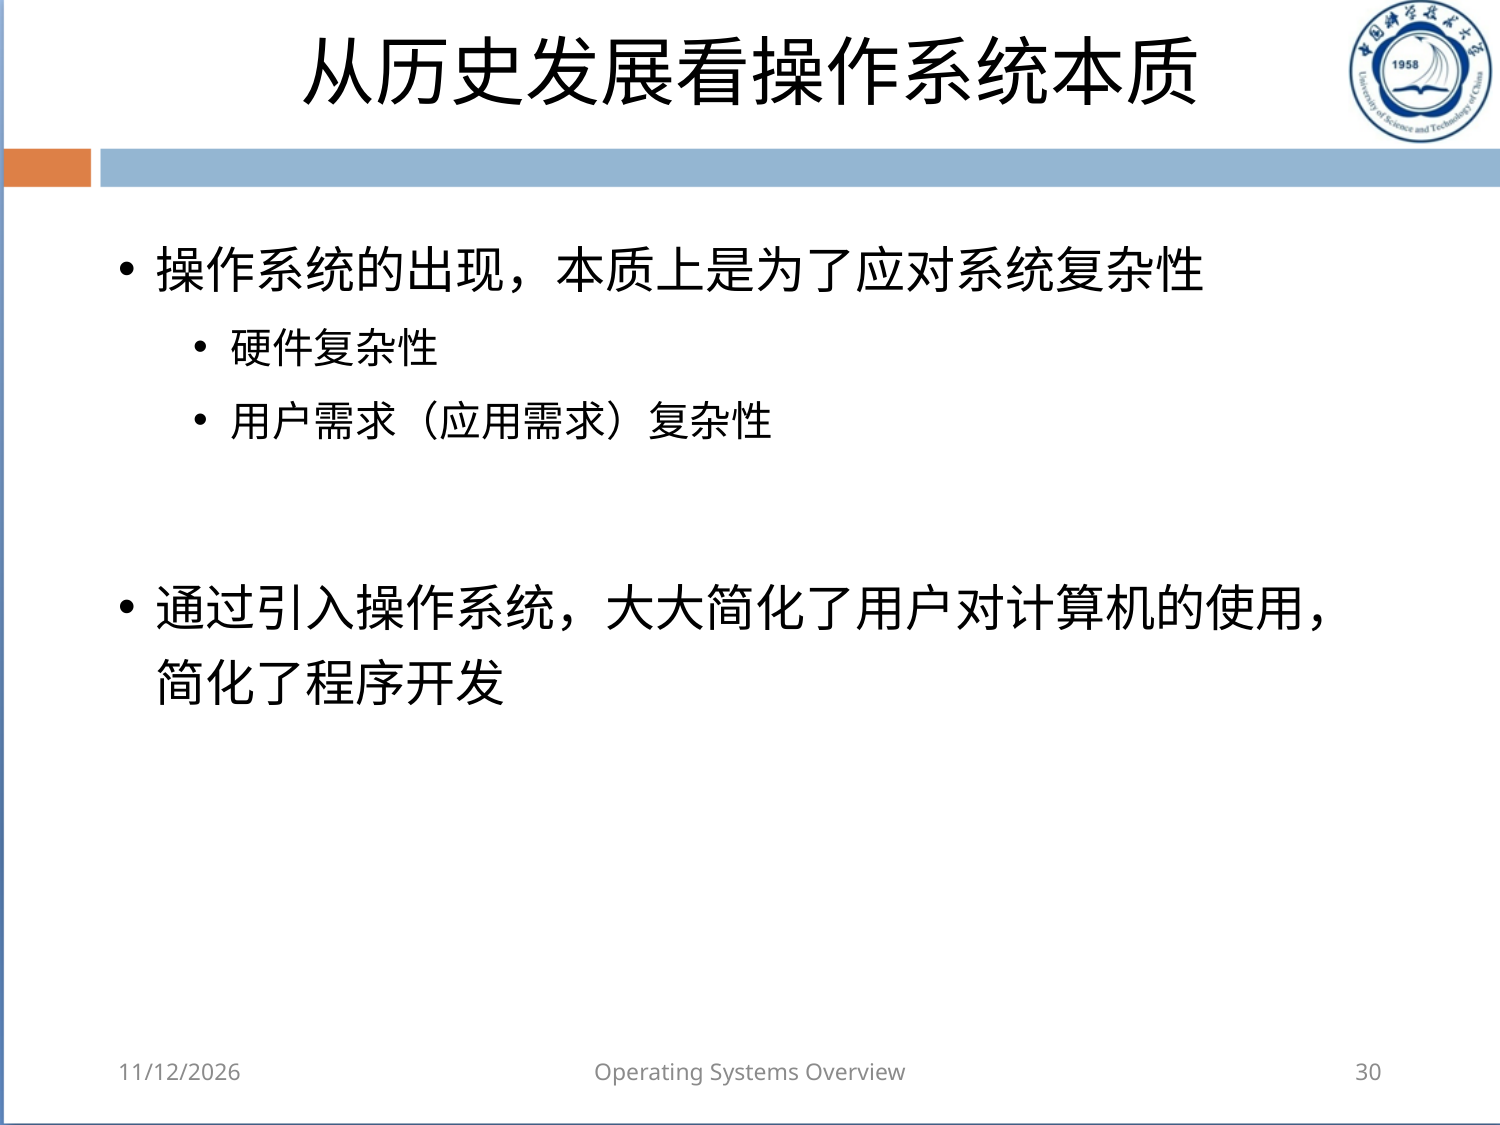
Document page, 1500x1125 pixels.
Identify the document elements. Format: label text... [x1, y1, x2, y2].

list 操作系统的出现，本质上是为了应对系统复杂性 硬件复杂性 用户需求（应用需求）复杂性 通过引入操作系统，大大简化了用户对计算机的使用，简化了程序开发 [103, 216, 1397, 1023]
title 从历史发展看操作系统本质 [103, 18, 1397, 133]
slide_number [103, 1042, 441, 1103]
footer Operating Systems Overview [496, 1042, 1004, 1103]
picture [0, 0, 1500, 1125]
slide_number 30 [1059, 1042, 1397, 1103]
